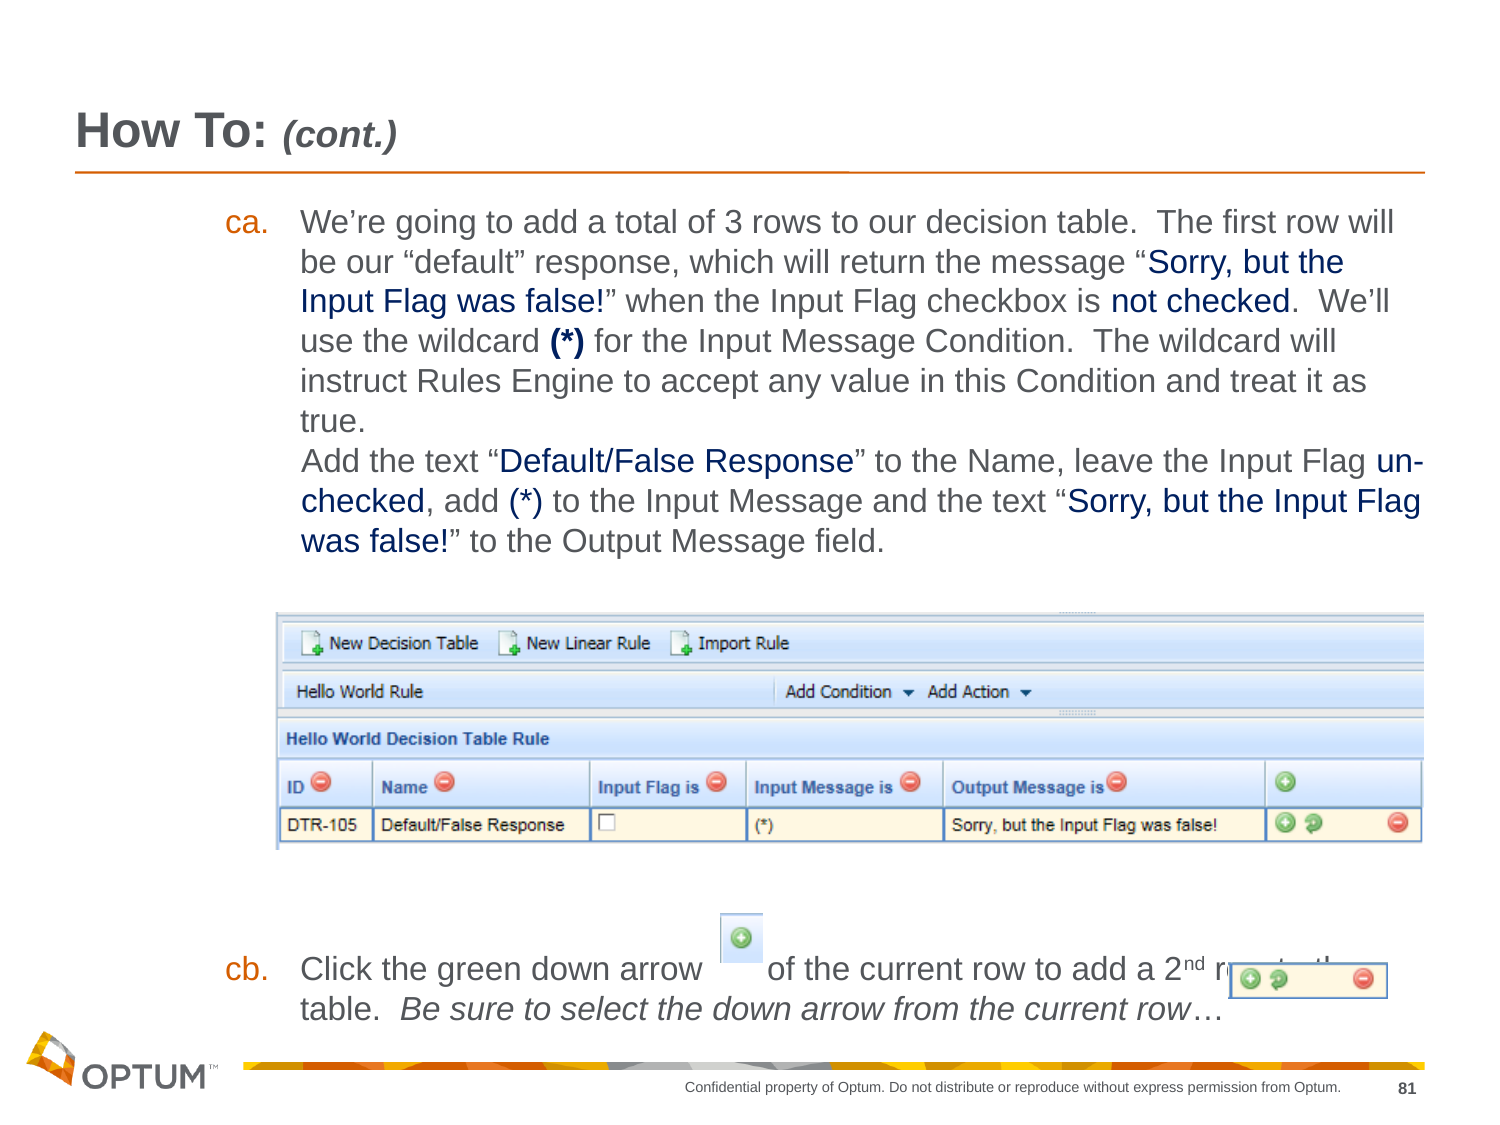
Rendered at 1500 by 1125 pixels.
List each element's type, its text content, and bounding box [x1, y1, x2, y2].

picture [24, 1029, 220, 1091]
picture [243, 1062, 1425, 1070]
list We’re going to add a total of 3 rows to our decision table. The first row will be our “default” response, which will return the message “Sorry, but the Input Flag was false!” when the Input Flag checkbox is not checked. We’ll use the wildcard (*) for the Input Message Condition. The wildcard will instruct Rules Engine to accept any value in this Condition and treat it as true. Add the text “Default/False Response” to the Name, leave the Input Flag un-checked, add (*) to the Input Message and the text “Sorry, but the Input Flag was false!” to the Output Message field. Click the green down arrow of the current row to add a 2nd row to the table. Be sure to select the down arrow from the current row… [75, 200, 1425, 1040]
picture [1227, 961, 1388, 999]
picture [274, 611, 1424, 851]
title How To: (cont.) [75, 31, 1425, 158]
picture [719, 913, 763, 963]
